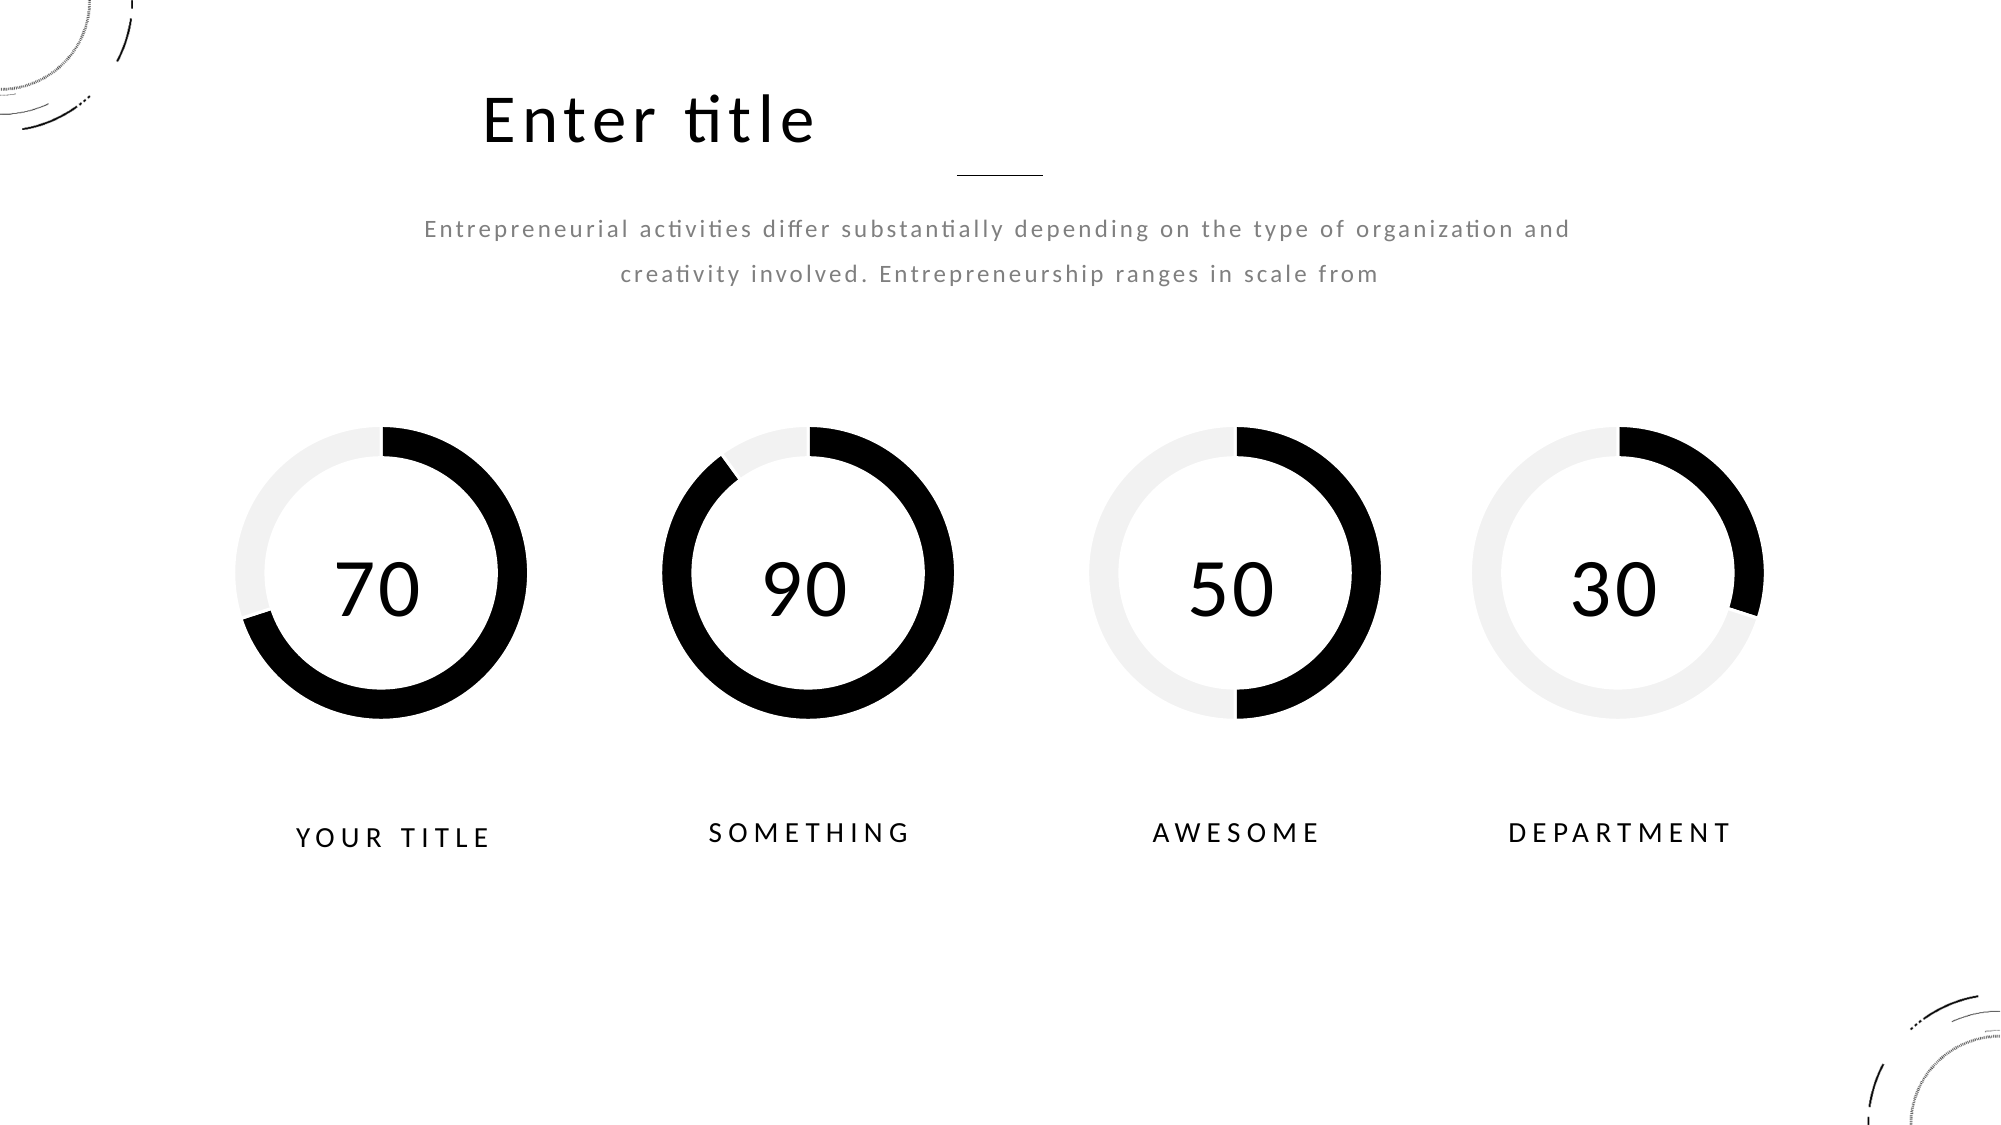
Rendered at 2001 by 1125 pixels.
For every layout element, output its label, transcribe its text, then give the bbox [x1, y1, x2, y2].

chart [1048, 419, 1422, 727]
text_box YOUR TITLE [166, 793, 618, 861]
text_box Entrepreneurial activities differ substantially depending on the type of organization and creativity involved. Entrepreneurship ranges in scale from [380, 189, 1620, 295]
chart [621, 419, 995, 727]
chart [1431, 419, 1804, 727]
text_box DEPARTMENT [1393, 788, 1845, 856]
chart [195, 419, 568, 727]
picture [0, 0, 133, 130]
text_box Enter title [467, 66, 1533, 246]
text_box AWESOME [1009, 788, 1393, 856]
text_box SOMETHING [582, 788, 1009, 856]
picture [1868, 996, 2001, 1125]
